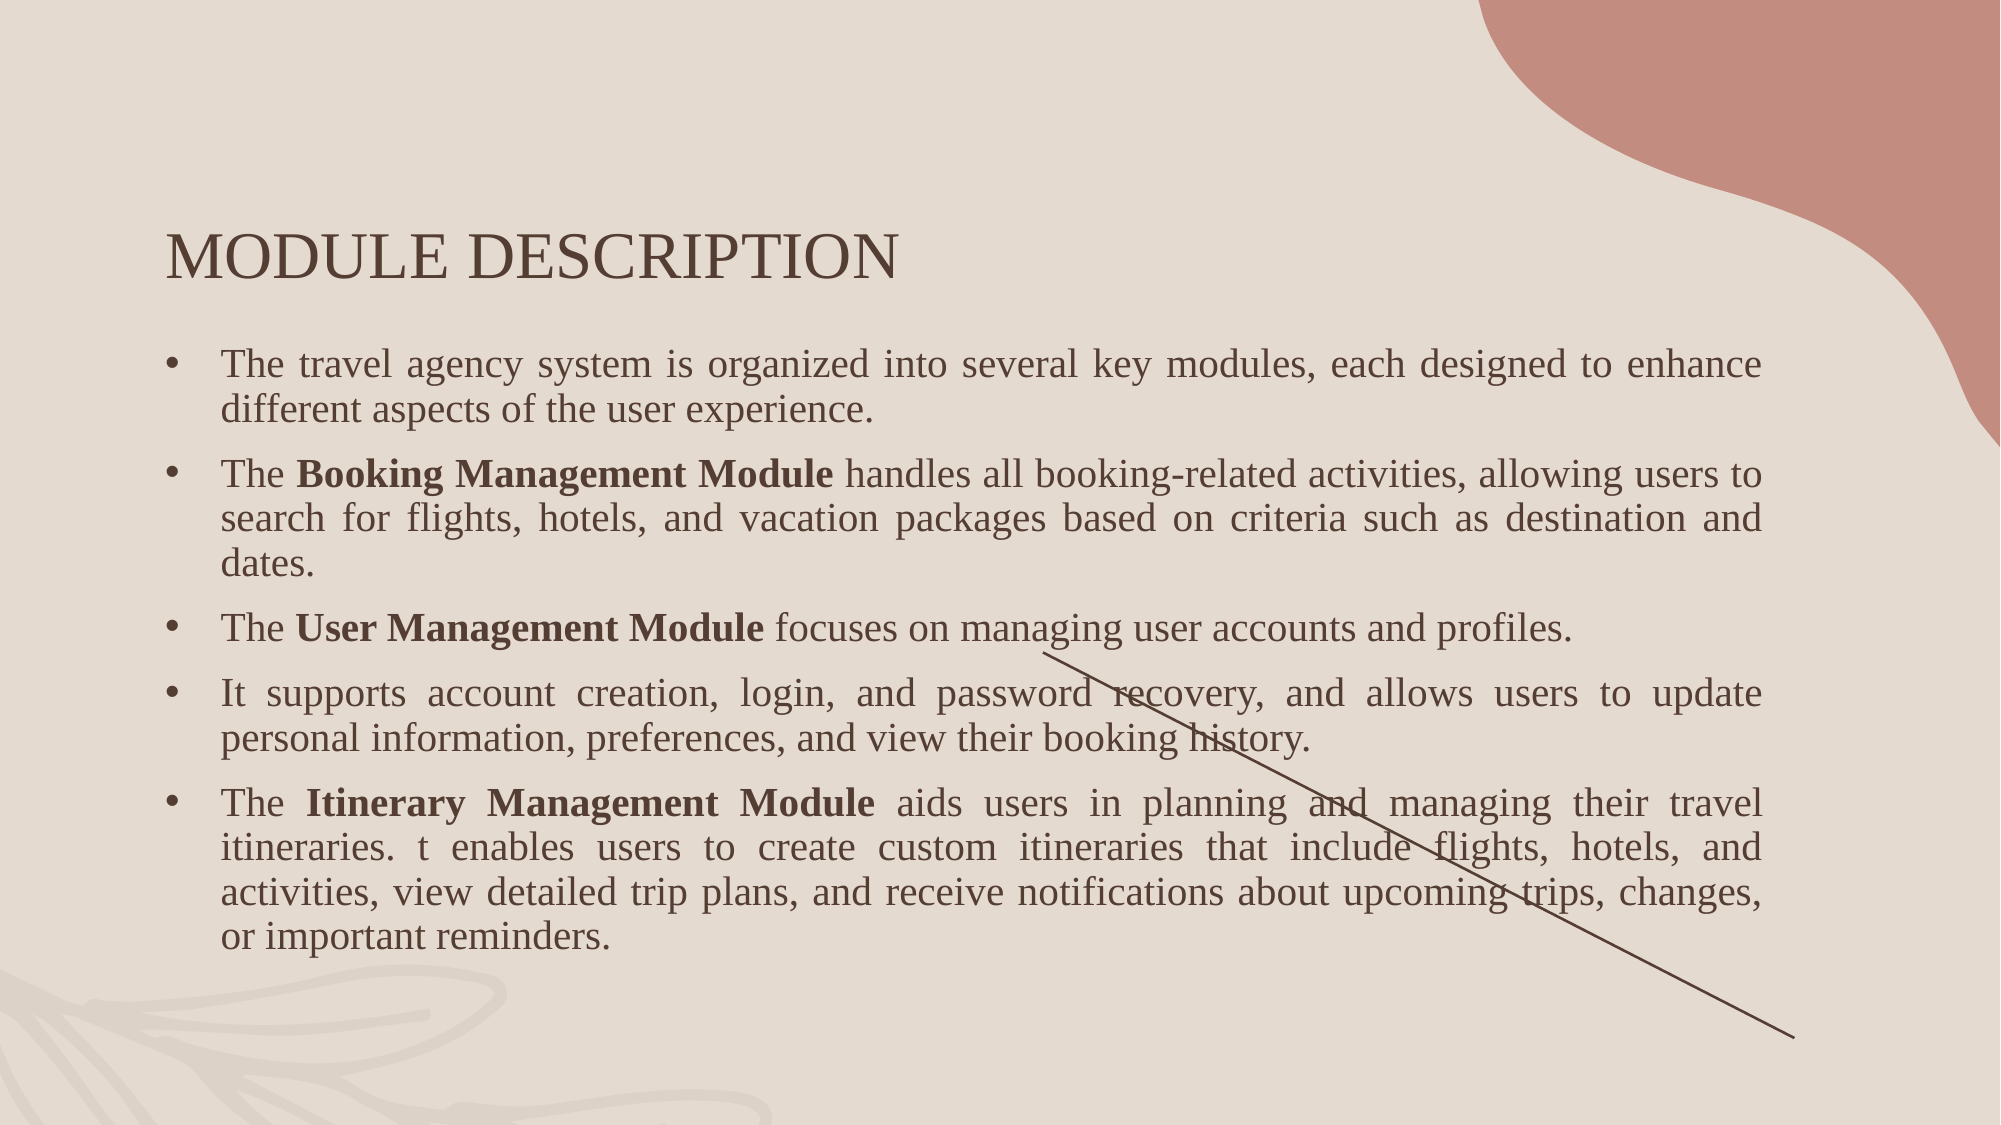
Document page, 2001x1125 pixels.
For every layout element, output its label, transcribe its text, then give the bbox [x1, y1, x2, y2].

title MODULE DESCRIPTION [150, 149, 1850, 300]
list The travel agency system is organized into several key modules, each designed to enhance different aspects of the user experience. The Booking Management Module handles all booking-related activities, allowing users to search for flights, hotels, and vacation packages based on criteria such as destination and dates. The User Management Module focuses on managing user accounts and profiles. It supports account creation, login, and password recovery, and allows users to update personal information, preferences, and view their booking history. The Itinerary Management Module aids users in planning and managing their travel itineraries. t enables users to create custom itineraries that include flights, hotels, and activities, view detailed trip plans, and receive notifications about upcoming trips, changes, or important reminders. [150, 334, 1779, 971]
